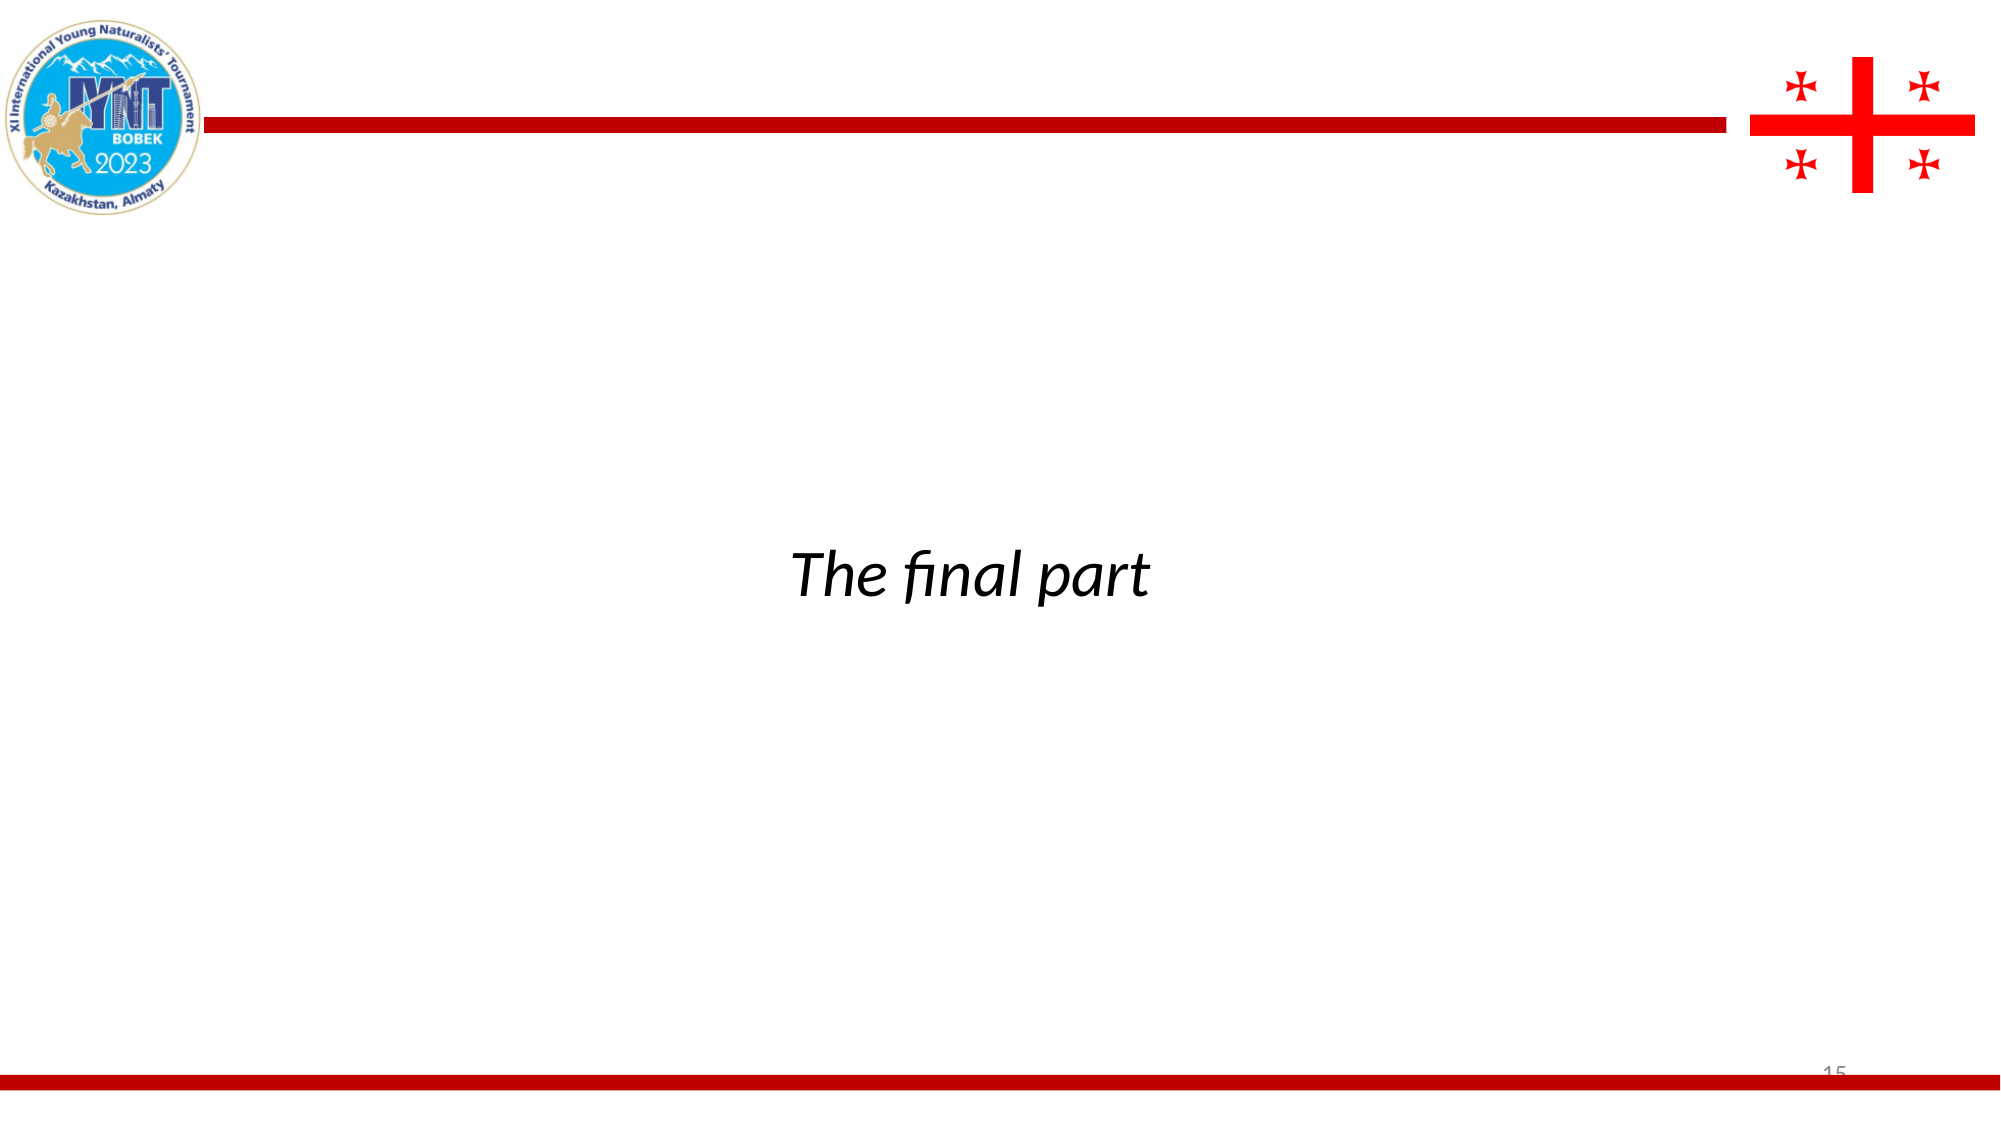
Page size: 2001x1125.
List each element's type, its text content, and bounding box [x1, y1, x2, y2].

picture [1750, 57, 1975, 193]
slide_number 15 [1412, 1042, 1863, 1103]
text_box The final part [227, 522, 1715, 618]
picture [0, 17, 204, 218]
